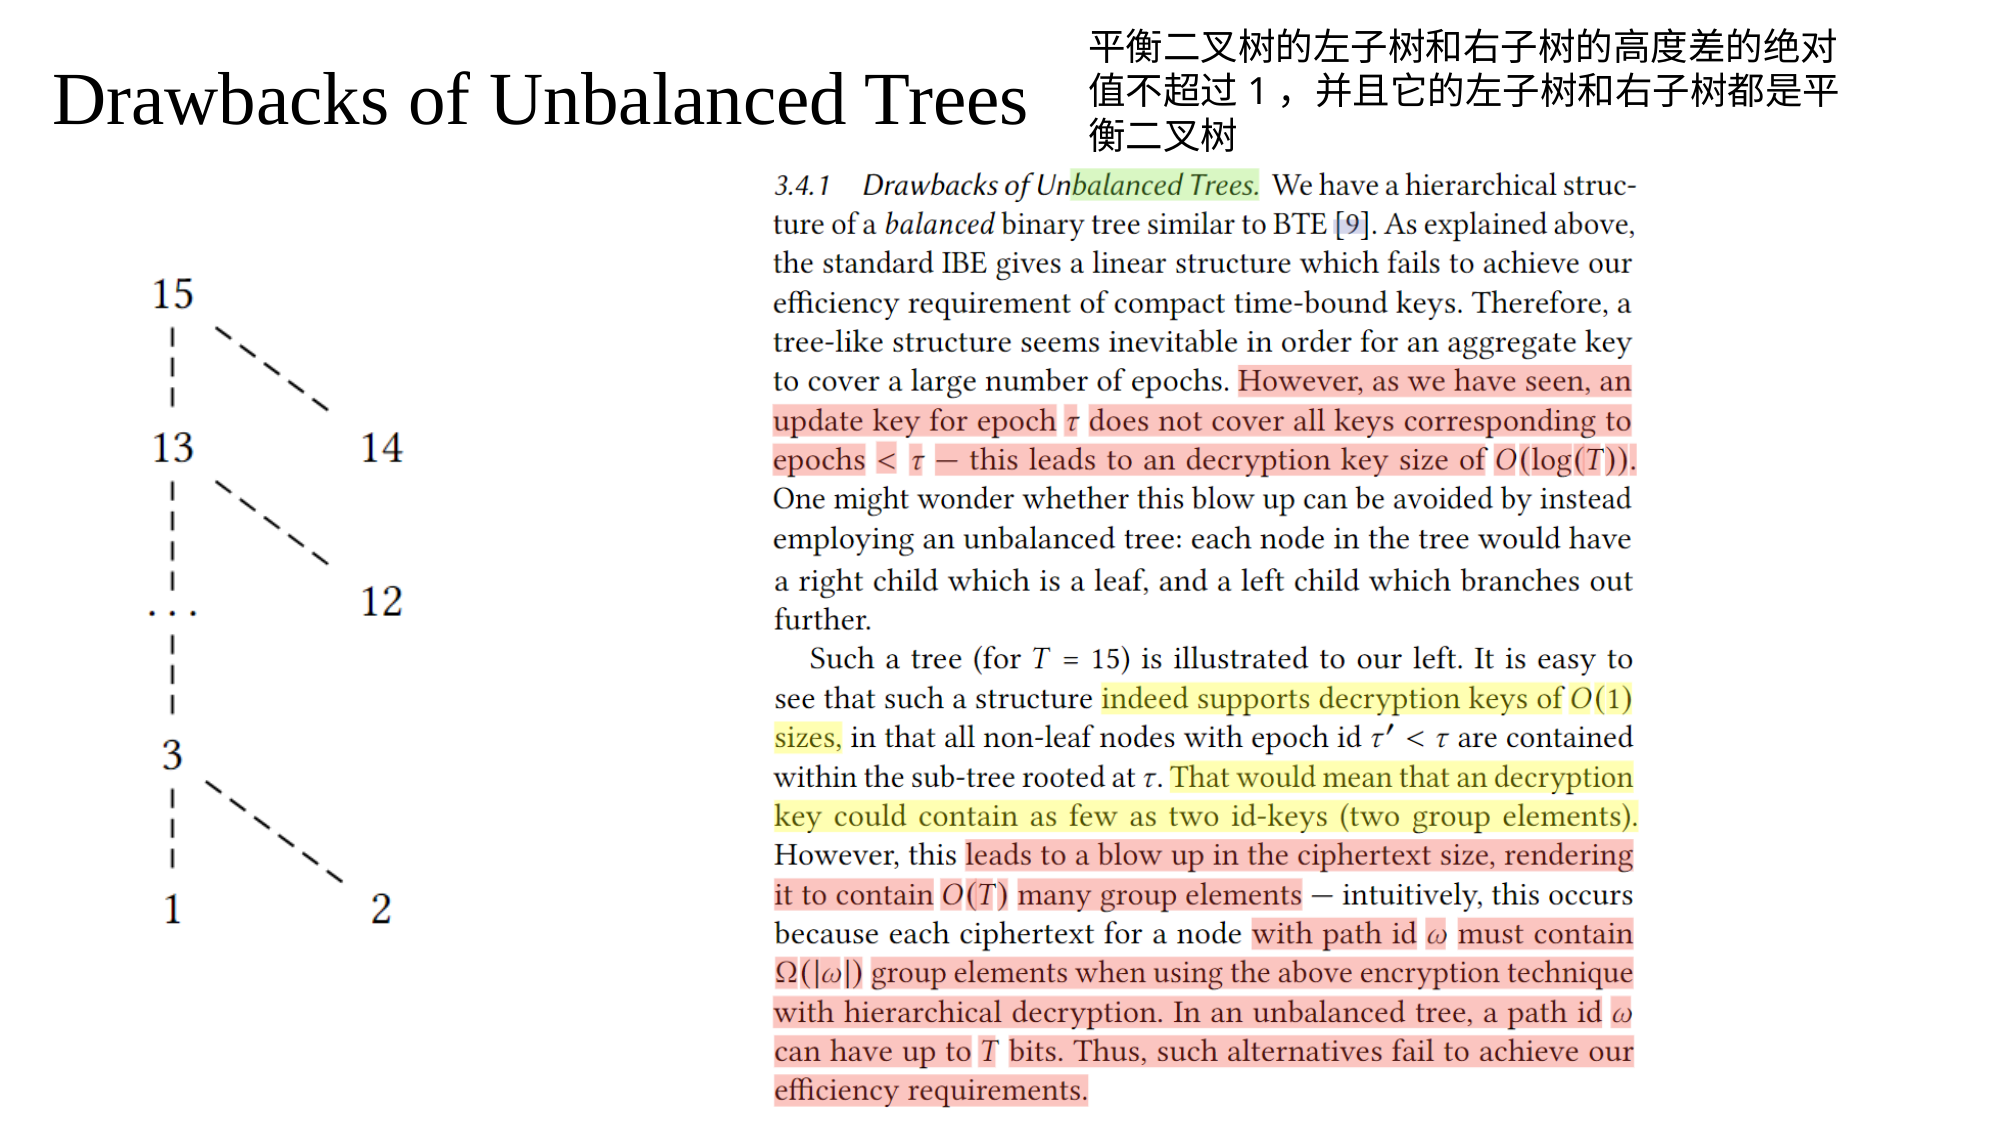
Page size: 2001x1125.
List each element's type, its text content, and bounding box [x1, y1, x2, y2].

text_box Drawbacks of Unbalanced Trees [0, 44, 1073, 156]
picture [751, 160, 1650, 1110]
picture [94, 240, 449, 998]
text_box 平衡二叉树的左子树和右子树的高度差的绝对值不超过1，并且它的左子树和右子树都是平衡二叉树 [1073, 15, 1885, 165]
